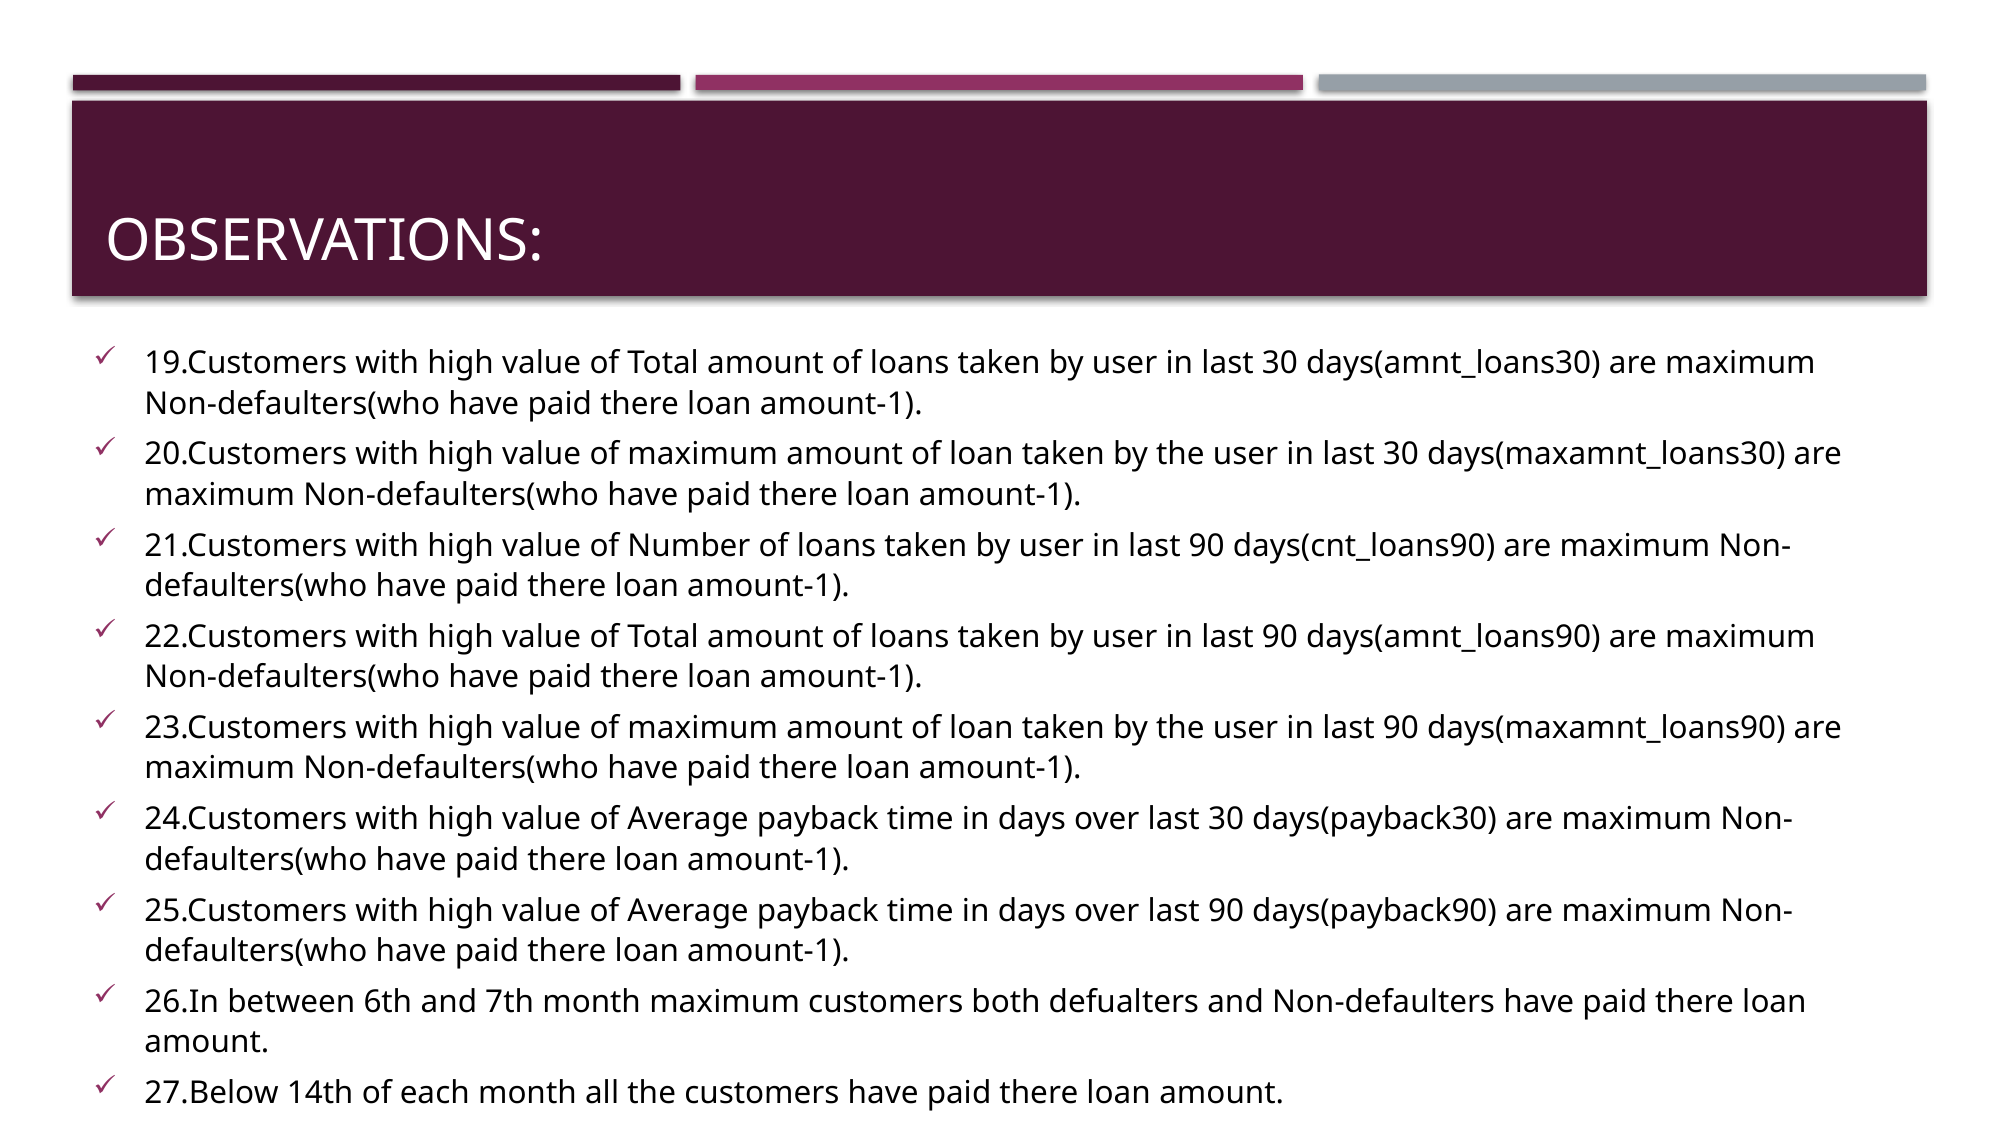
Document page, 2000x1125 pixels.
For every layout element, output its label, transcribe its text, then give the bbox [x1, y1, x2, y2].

list 19.Customers with high value of Total amount of loans taken by user in last 30 days(amnt_loans30) are maximum Non-defaulters(who have paid there loan amount-1). 20.Customers with high value of maximum amount of loan taken by the user in last 30 days(maxamnt_loans30) are maximum Non-defaulters(who have paid there loan amount-1). 21.Customers with high value of Number of loans taken by user in last 90 days(cnt_loans90) are maximum Non-defaulters(who have paid there loan amount-1). 22.Customers with high value of Total amount of loans taken by user in last 90 days(amnt_loans90) are maximum Non-defaulters(who have paid there loan amount-1). 23.Customers with high value of maximum amount of loan taken by the user in last 90 days(maxamnt_loans90) are maximum Non-defaulters(who have paid there loan amount-1). 24.Customers with high value of Average payback time in days over last 30 days(payback30) are maximum Non-defaulters(who have paid there loan amount-1). 25.Customers with high value of Average payback time in days over last 90 days(payback90) are maximum Non-defaulters(who have paid there loan amount-1). 26.In between 6th and 7th month maximum customers both defualters and Non-defaulters have paid there loan amount. 27.Below 14th of each month all the customers have paid there loan amount. [78, 332, 1888, 1124]
title OBSERVATIONS: [90, 113, 1899, 280]
